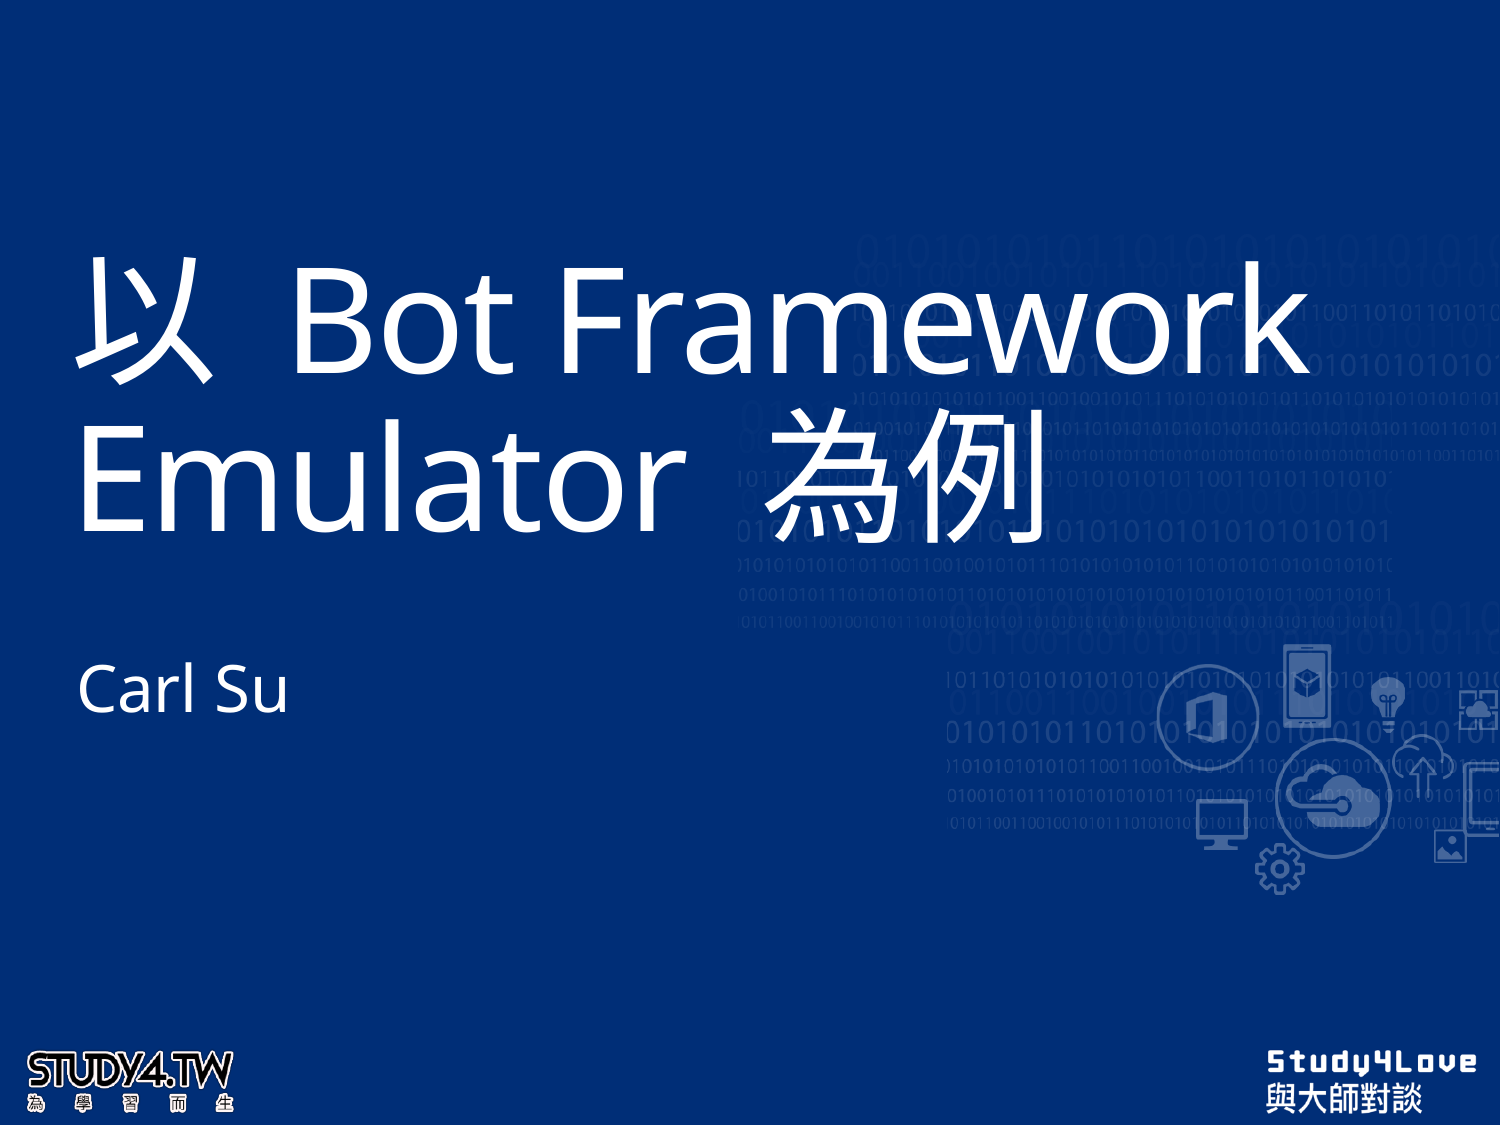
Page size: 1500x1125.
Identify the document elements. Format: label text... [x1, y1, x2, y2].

picture [1258, 1039, 1481, 1122]
list Carl Su [46, 632, 763, 752]
picture [19, 1040, 242, 1117]
picture [391, 204, 1499, 1030]
title 以 Bot Framework Emulator 為例 [46, 231, 1453, 582]
